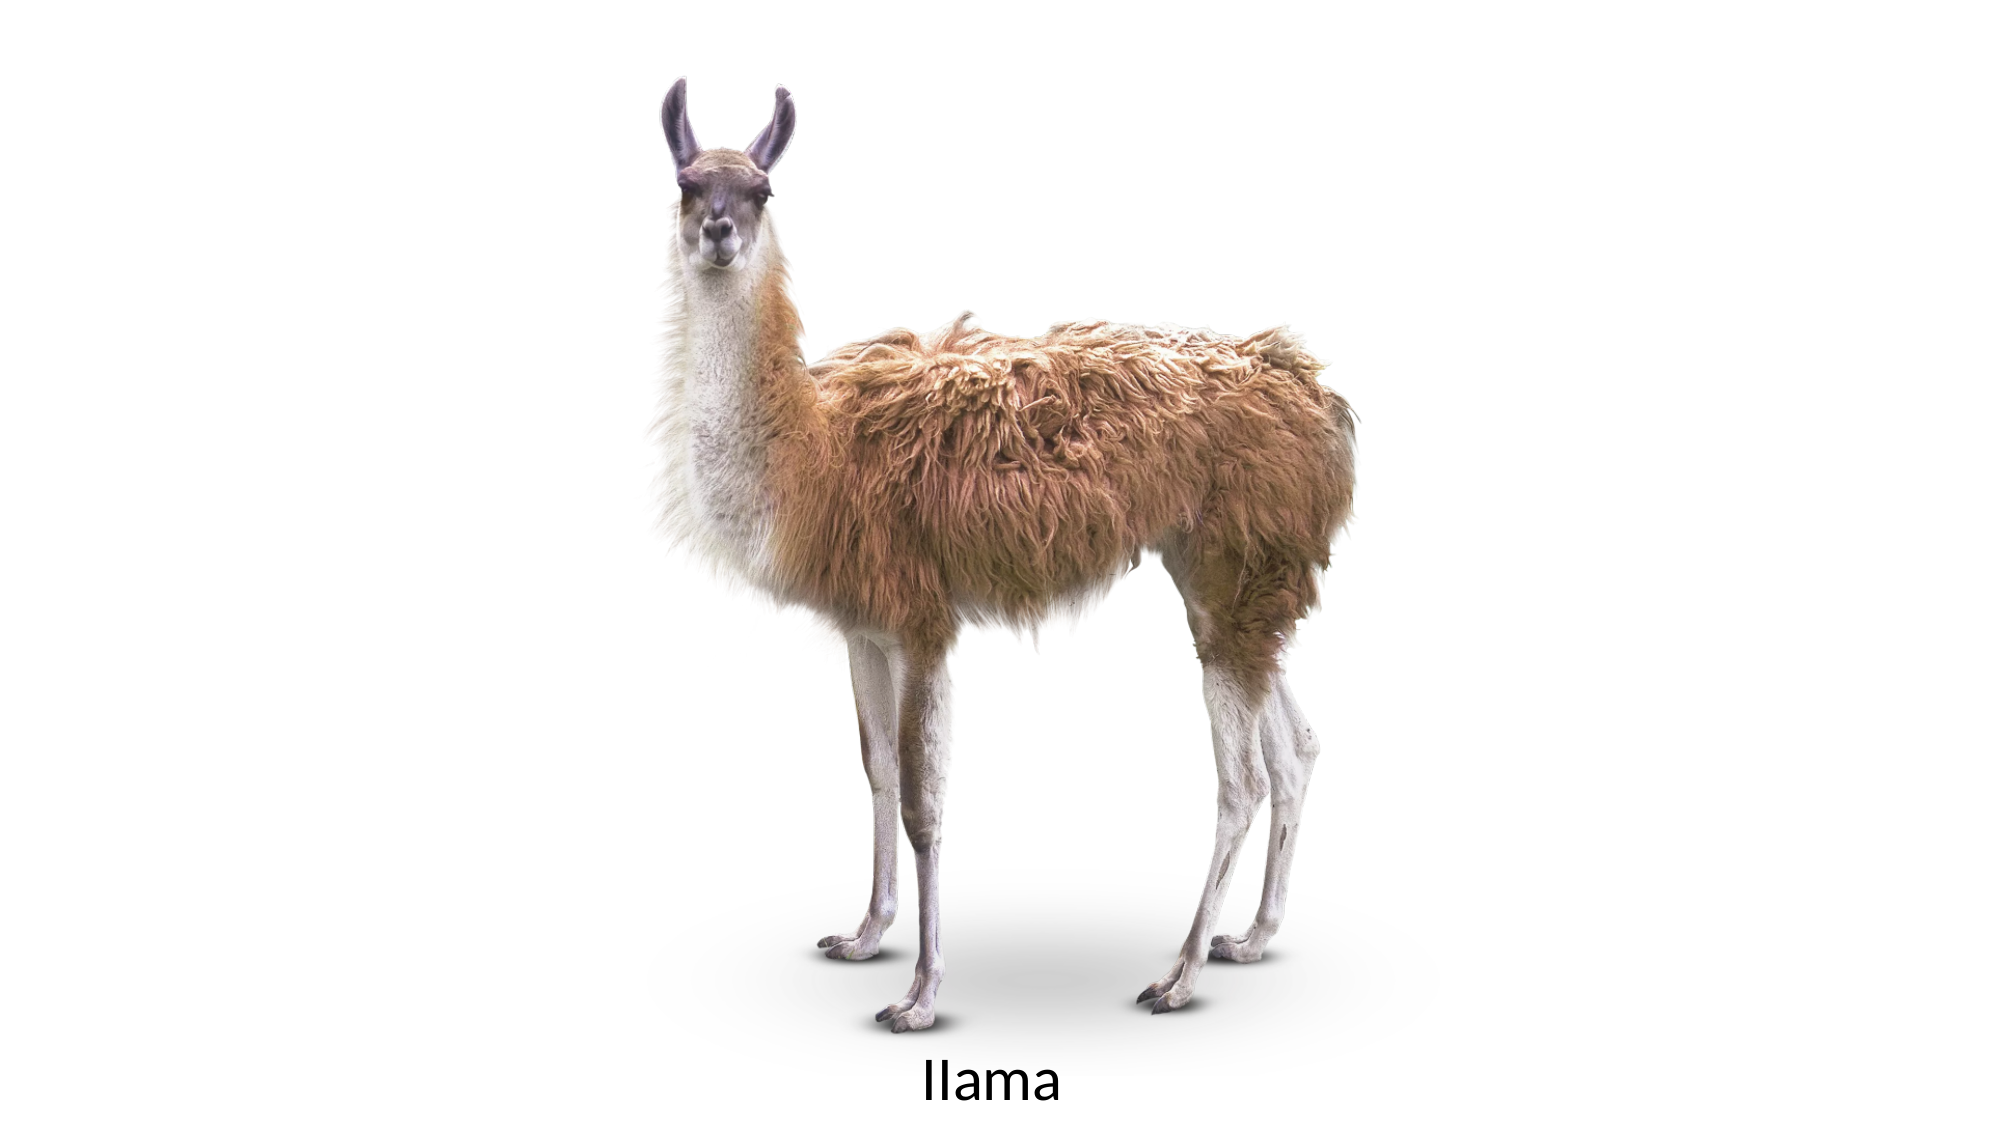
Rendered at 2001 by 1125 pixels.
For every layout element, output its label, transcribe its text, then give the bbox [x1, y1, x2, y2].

picture [477, 39, 1515, 1076]
text_box IIama [906, 1076, 1385, 1120]
